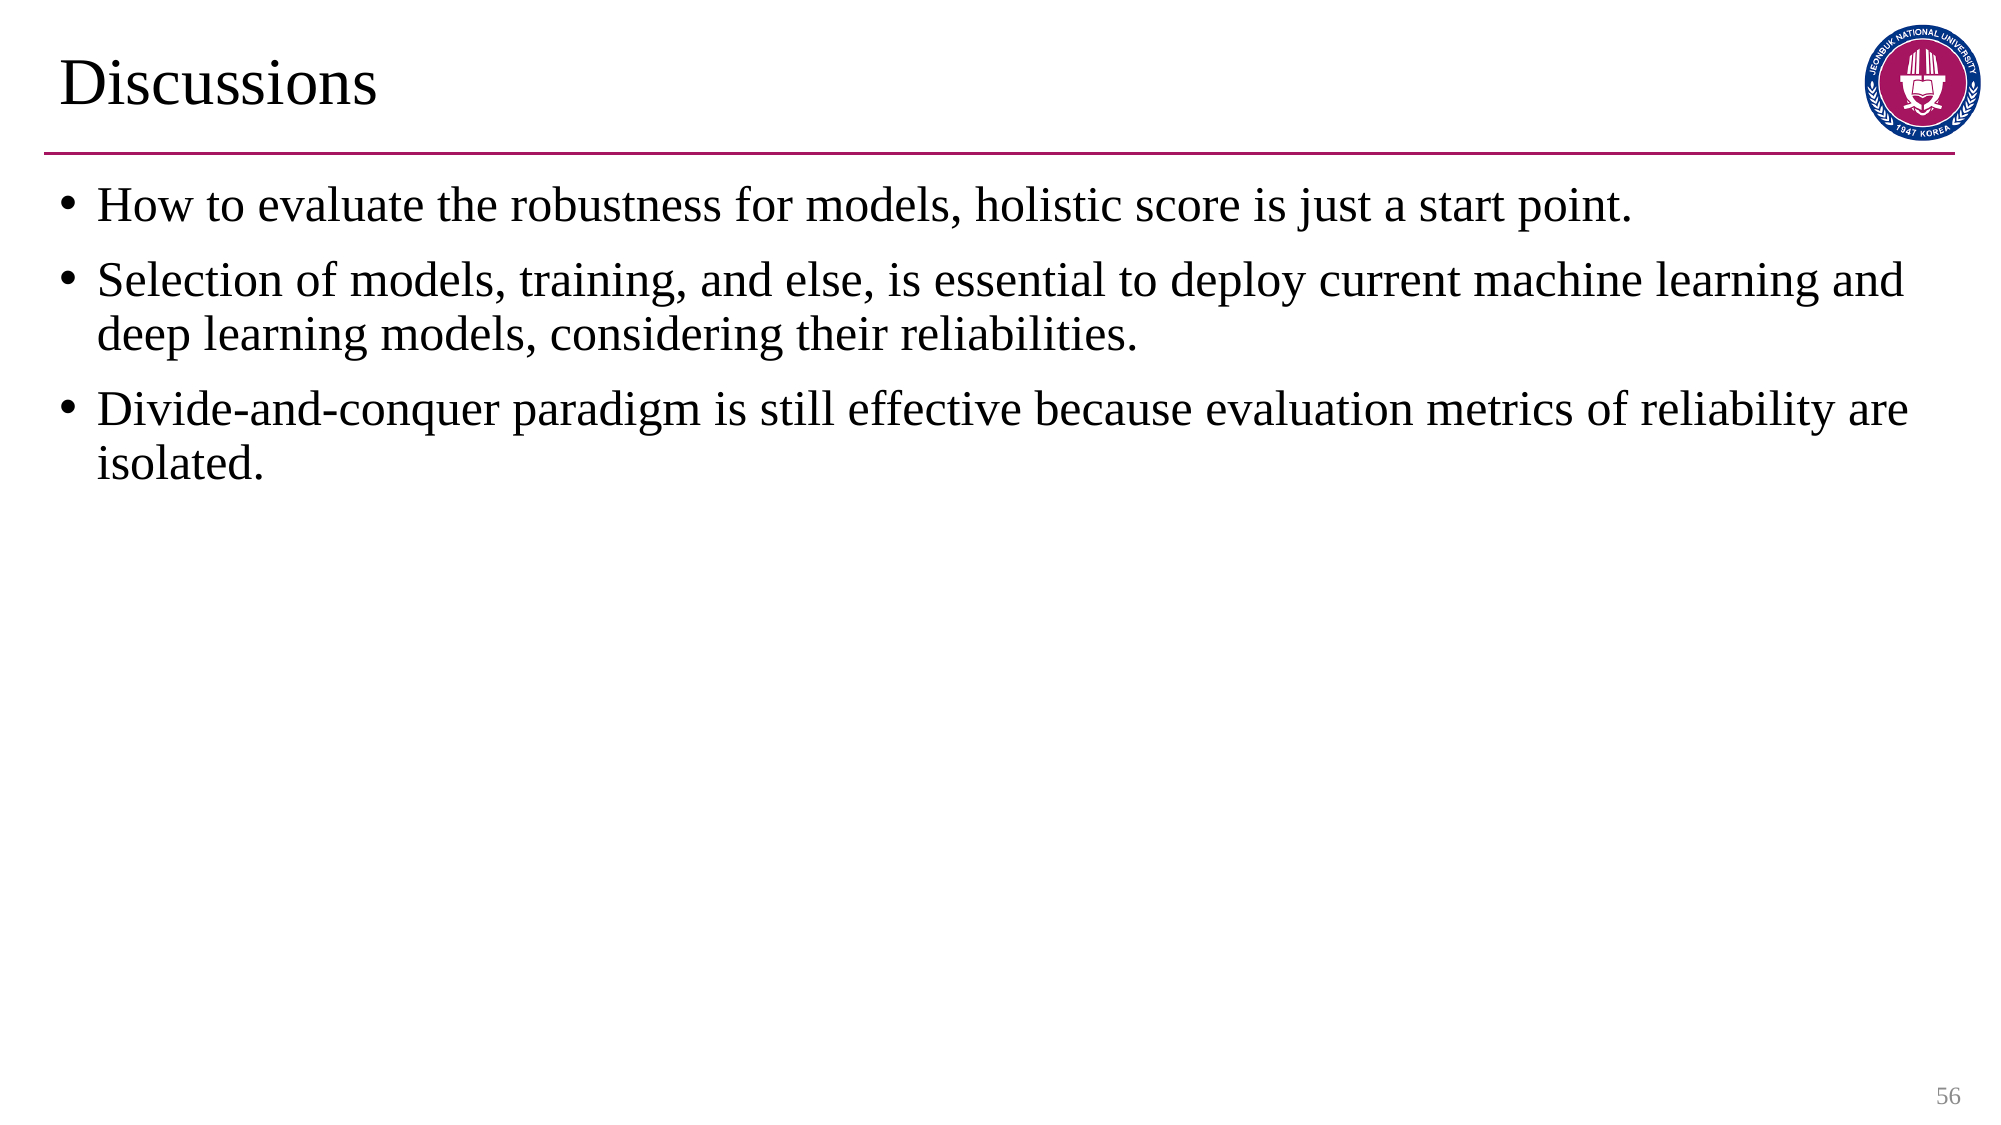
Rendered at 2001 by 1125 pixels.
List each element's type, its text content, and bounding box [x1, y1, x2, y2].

list How to evaluate the robustness for models, holistic score is just a start point. Selection of models, training, and else, is essential to deploy current machine learning and deep learning models, considering their reliabilities. Divide-and-conquer paradigm is still effective because evaluation metrics of reliability are isolated. [44, 170, 1956, 954]
picture [1863, 23, 1982, 142]
slide_number 56 [1897, 1065, 2000, 1125]
title Discussions [44, 30, 1841, 136]
